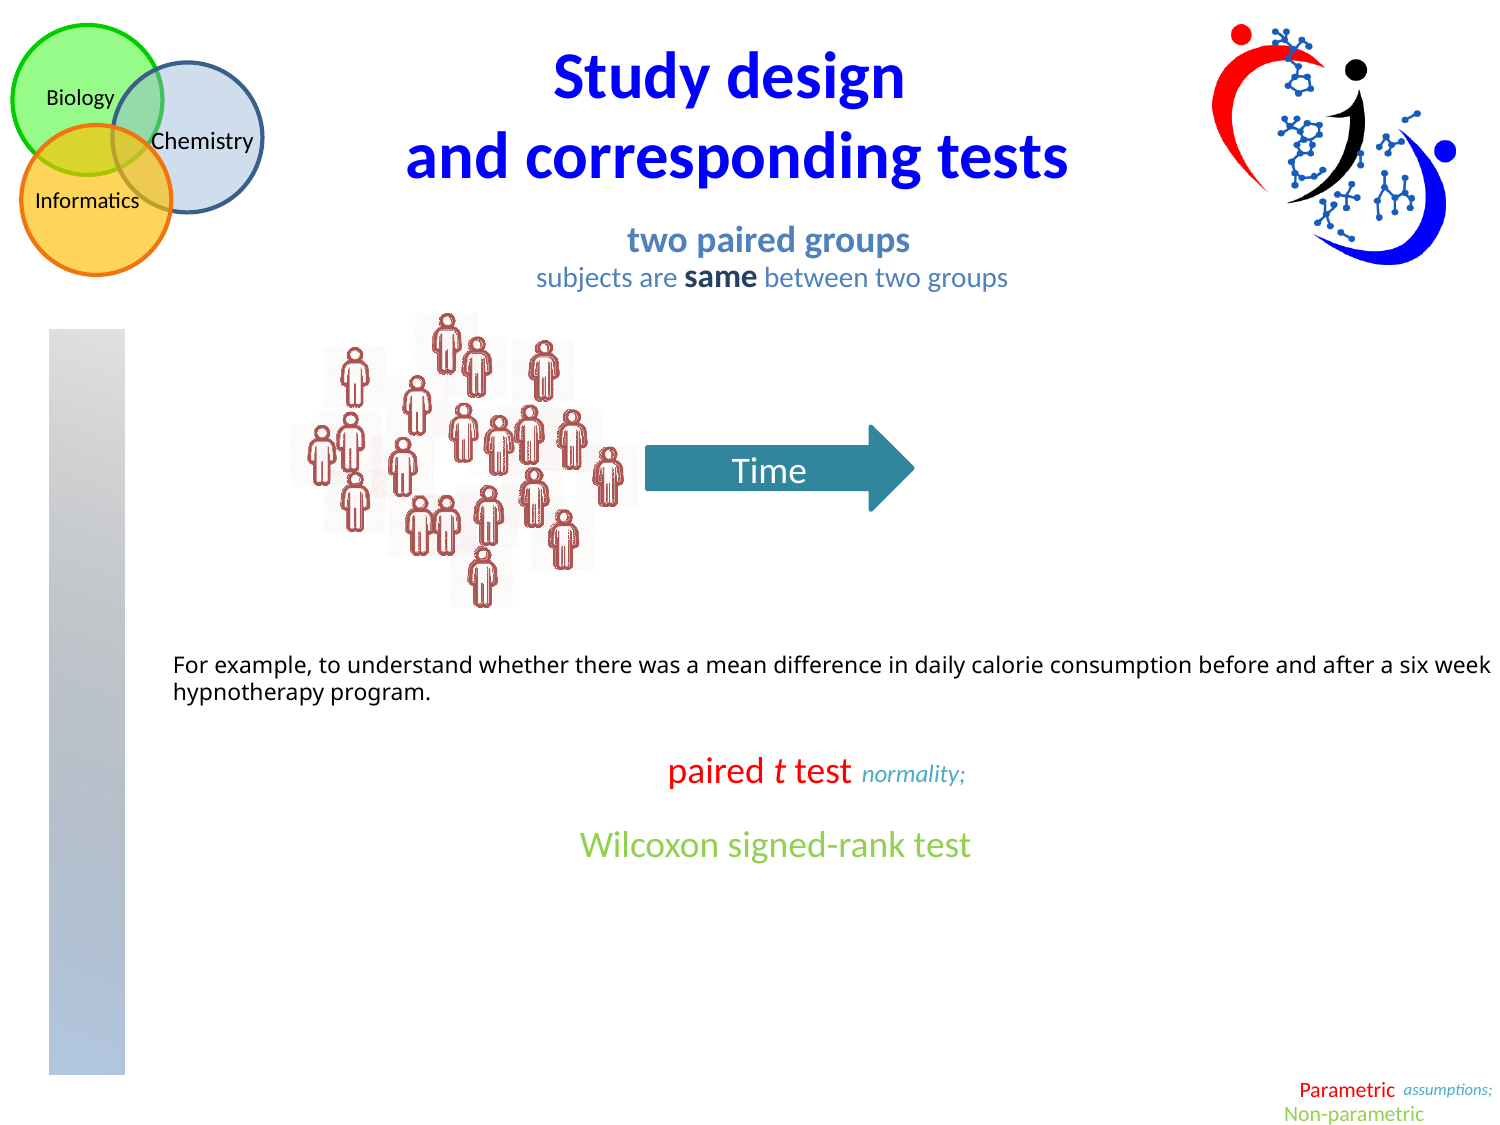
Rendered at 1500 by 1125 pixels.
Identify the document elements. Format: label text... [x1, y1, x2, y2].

text_box Non-parametric [1177, 1100, 1500, 1125]
picture [1212, 24, 1456, 265]
text_box Time [645, 424, 915, 512]
text_box normality; [775, 747, 1052, 798]
text_box Wilcoxon signed-rank test [477, 791, 1075, 892]
text_box paired t test [461, 718, 1059, 819]
picture [289, 291, 638, 642]
text_box subjects are same between two groups [471, 227, 1073, 321]
text_box assumptions; [1366, 1071, 1500, 1106]
text_box For example, to understand whether there was a mean difference in daily calorie consumption before and after a six week hypnotherapy program. [158, 642, 1500, 713]
text_box two paired groups [387, 174, 1150, 300]
text_box Parametric [1171, 1076, 1366, 1101]
text_box Study design and corresponding tests [262, 24, 1213, 200]
